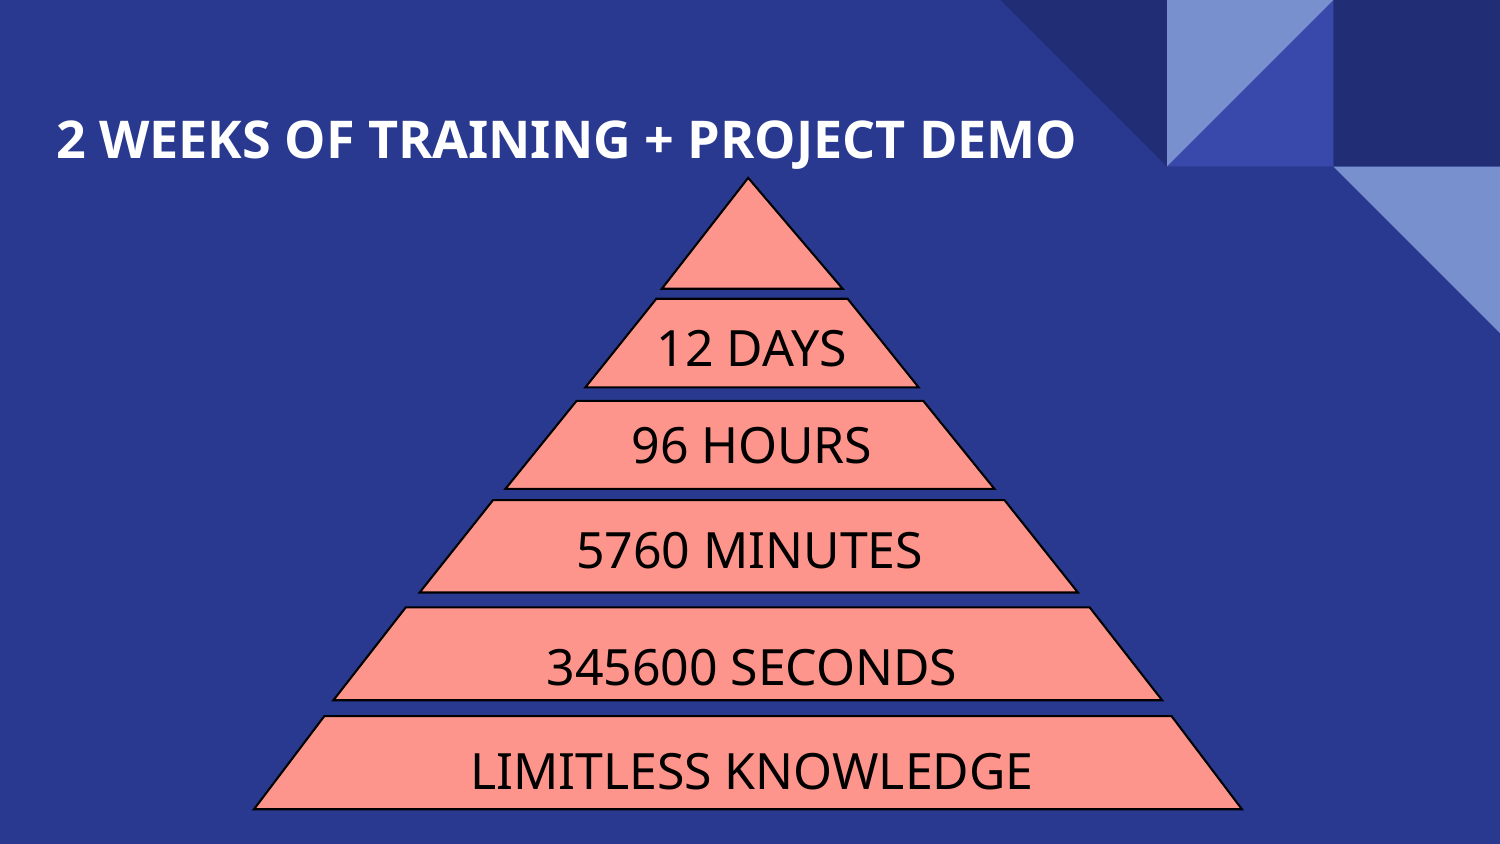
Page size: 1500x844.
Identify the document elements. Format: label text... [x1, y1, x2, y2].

text_box [661, 177, 843, 289]
text_box [753, 420, 763, 439]
text_box [388, 607, 1107, 629]
text_box 12 DAYS [621, 311, 883, 383]
text_box 345600 SECONDS [201, 629, 1303, 696]
text_box LIMITLESS KNOWLEDGE [201, 733, 1303, 799]
text_box [768, 435, 779, 455]
text_box [585, 342, 919, 388]
text_box [646, 298, 858, 311]
text_box [311, 716, 1185, 733]
title 2 WEEKS OF TRAINING + PROJECT DEMO [56, 73, 1406, 212]
text_box [333, 696, 1163, 701]
text_box [760, 428, 771, 447]
text_box 5760 MINUTES [511, 512, 989, 584]
text_box [505, 400, 995, 489]
text_box [419, 500, 1078, 593]
text_box 96 HOURS [590, 407, 914, 479]
text_box [745, 412, 755, 432]
text_box [253, 799, 1242, 810]
